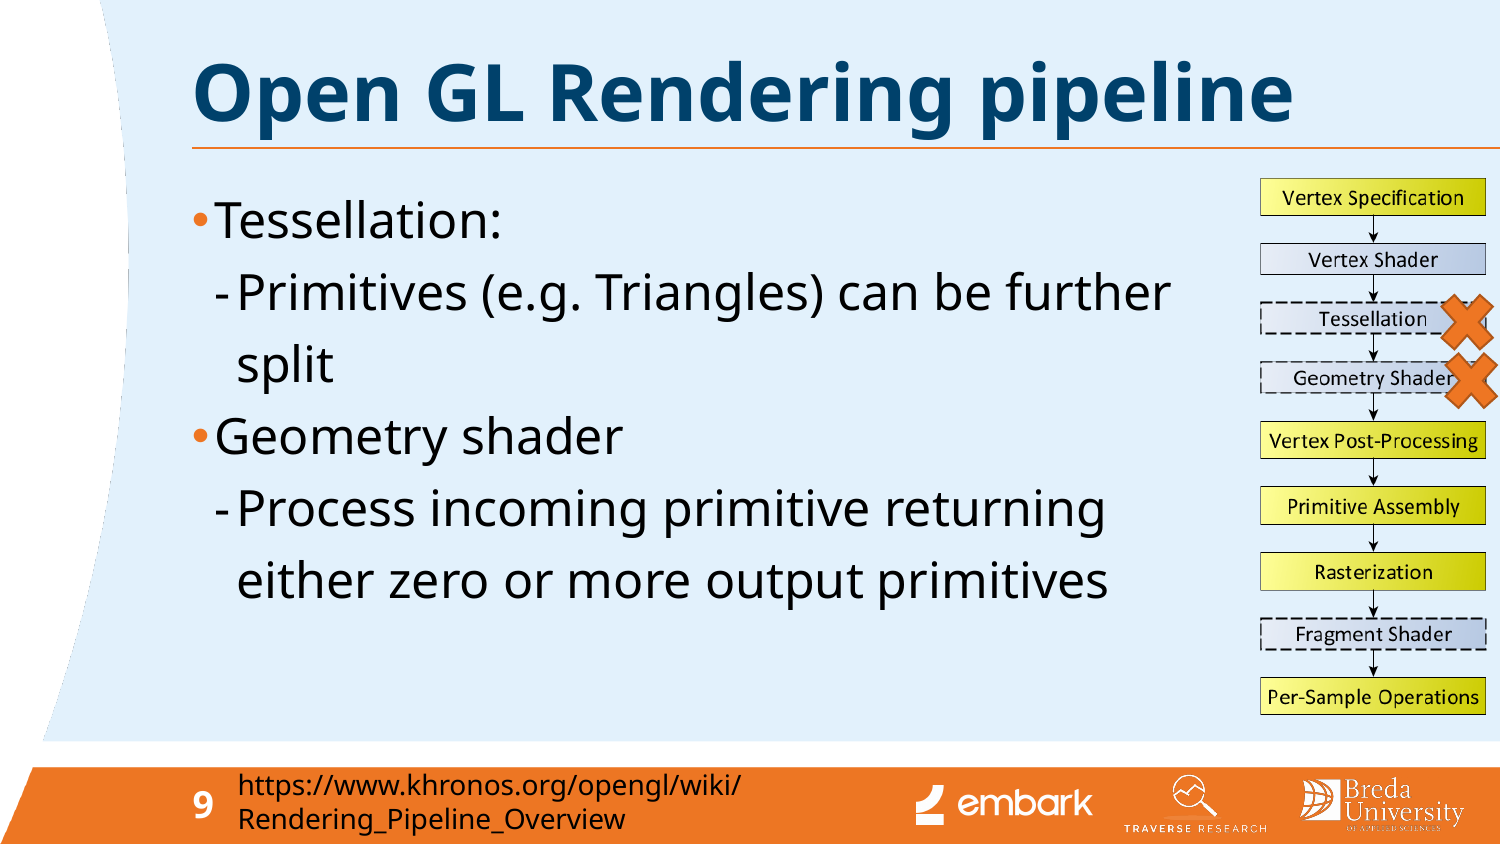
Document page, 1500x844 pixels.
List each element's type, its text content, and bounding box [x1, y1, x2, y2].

picture [0, 0, 1500, 844]
slide_number 9 [177, 773, 222, 819]
text_box https://www.khronos.org/opengl/wiki/Rendering_Pipeline_Overview [222, 760, 903, 843]
title Open GL Rendering pipeline [191, 3, 1341, 138]
list Tessellation: Primitives (e.g. Triangles) can be further split Geometry shader Process incoming primitive returning either zero or more output primitives [191, 176, 1247, 741]
